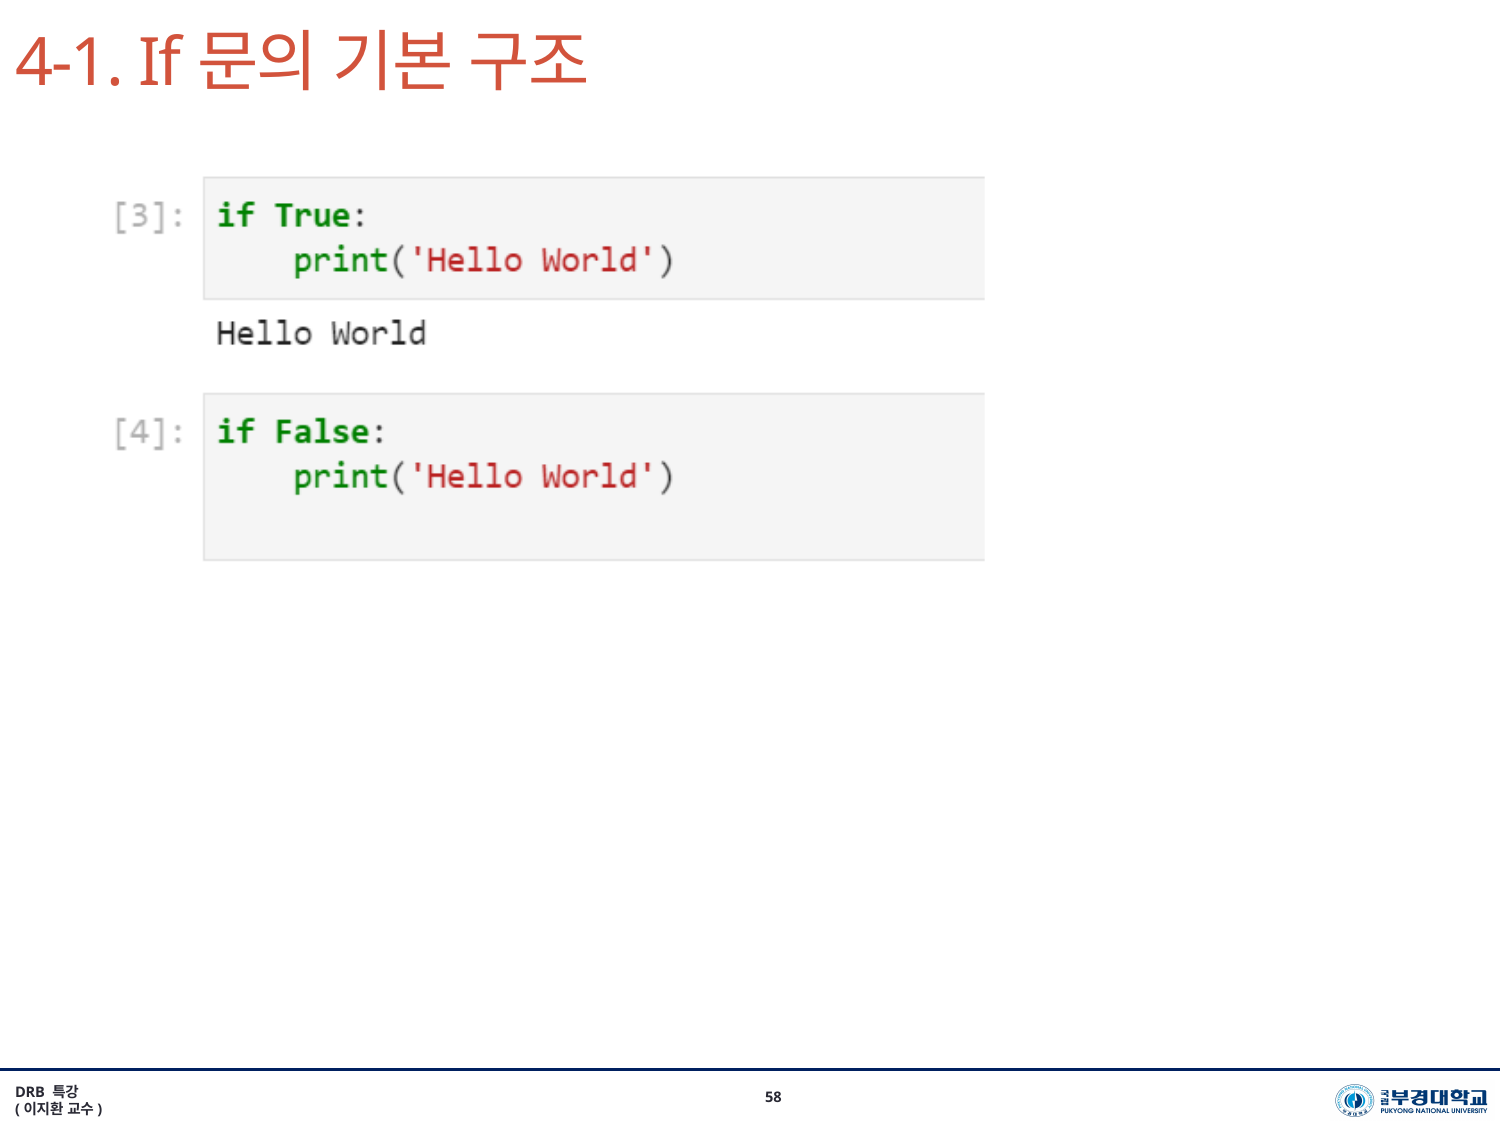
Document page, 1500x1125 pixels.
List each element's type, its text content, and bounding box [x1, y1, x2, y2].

picture [74, 149, 985, 581]
title 4-1. If문의 기본 구조 [0, 1, 1500, 116]
picture [1330, 1079, 1495, 1121]
slide_number DRB 특강 (이지환 교수) [0, 1082, 303, 1118]
